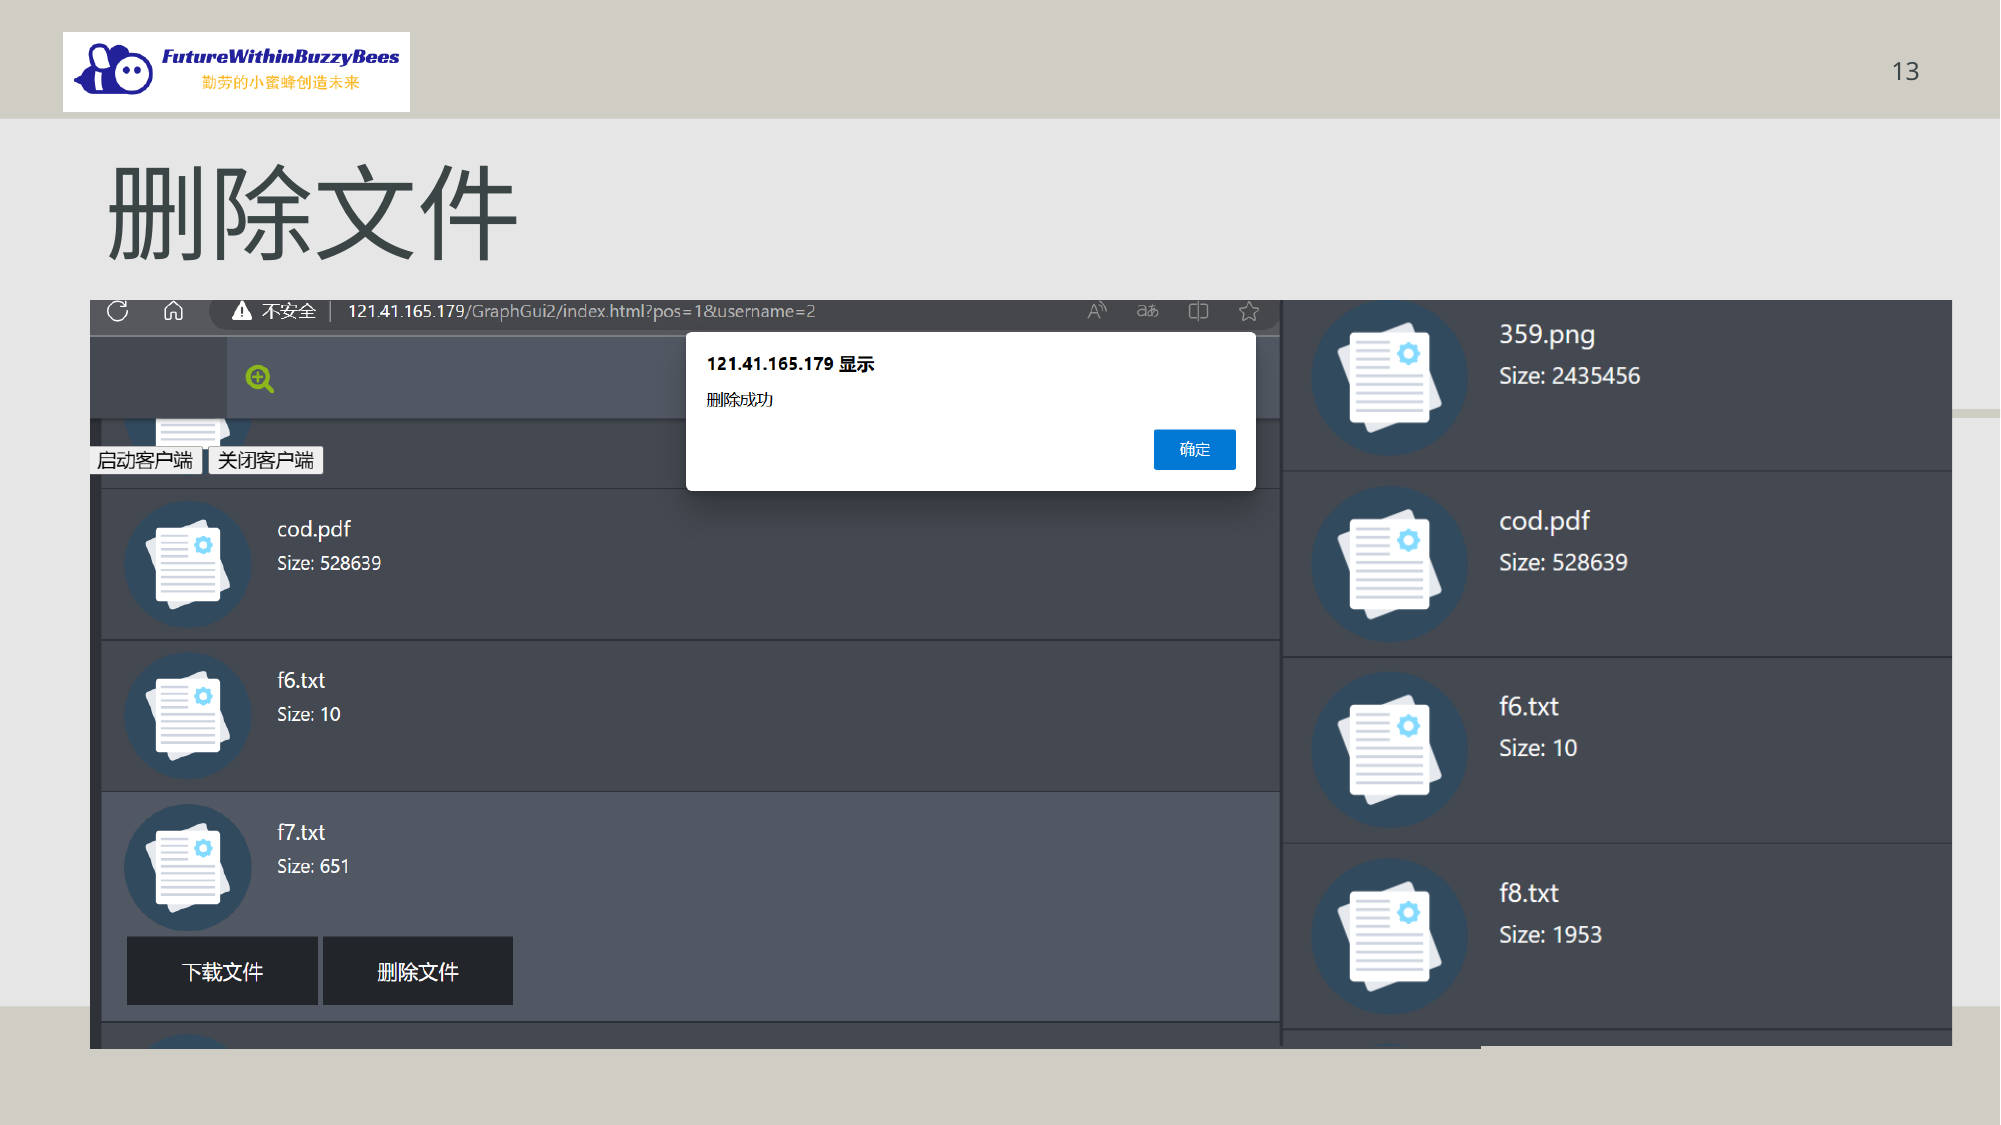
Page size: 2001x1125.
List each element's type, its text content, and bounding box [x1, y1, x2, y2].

picture [89, 300, 1953, 1049]
title 删除文件 [90, 165, 1815, 260]
slide_number 13 [1660, 49, 1935, 95]
picture [63, 32, 410, 112]
